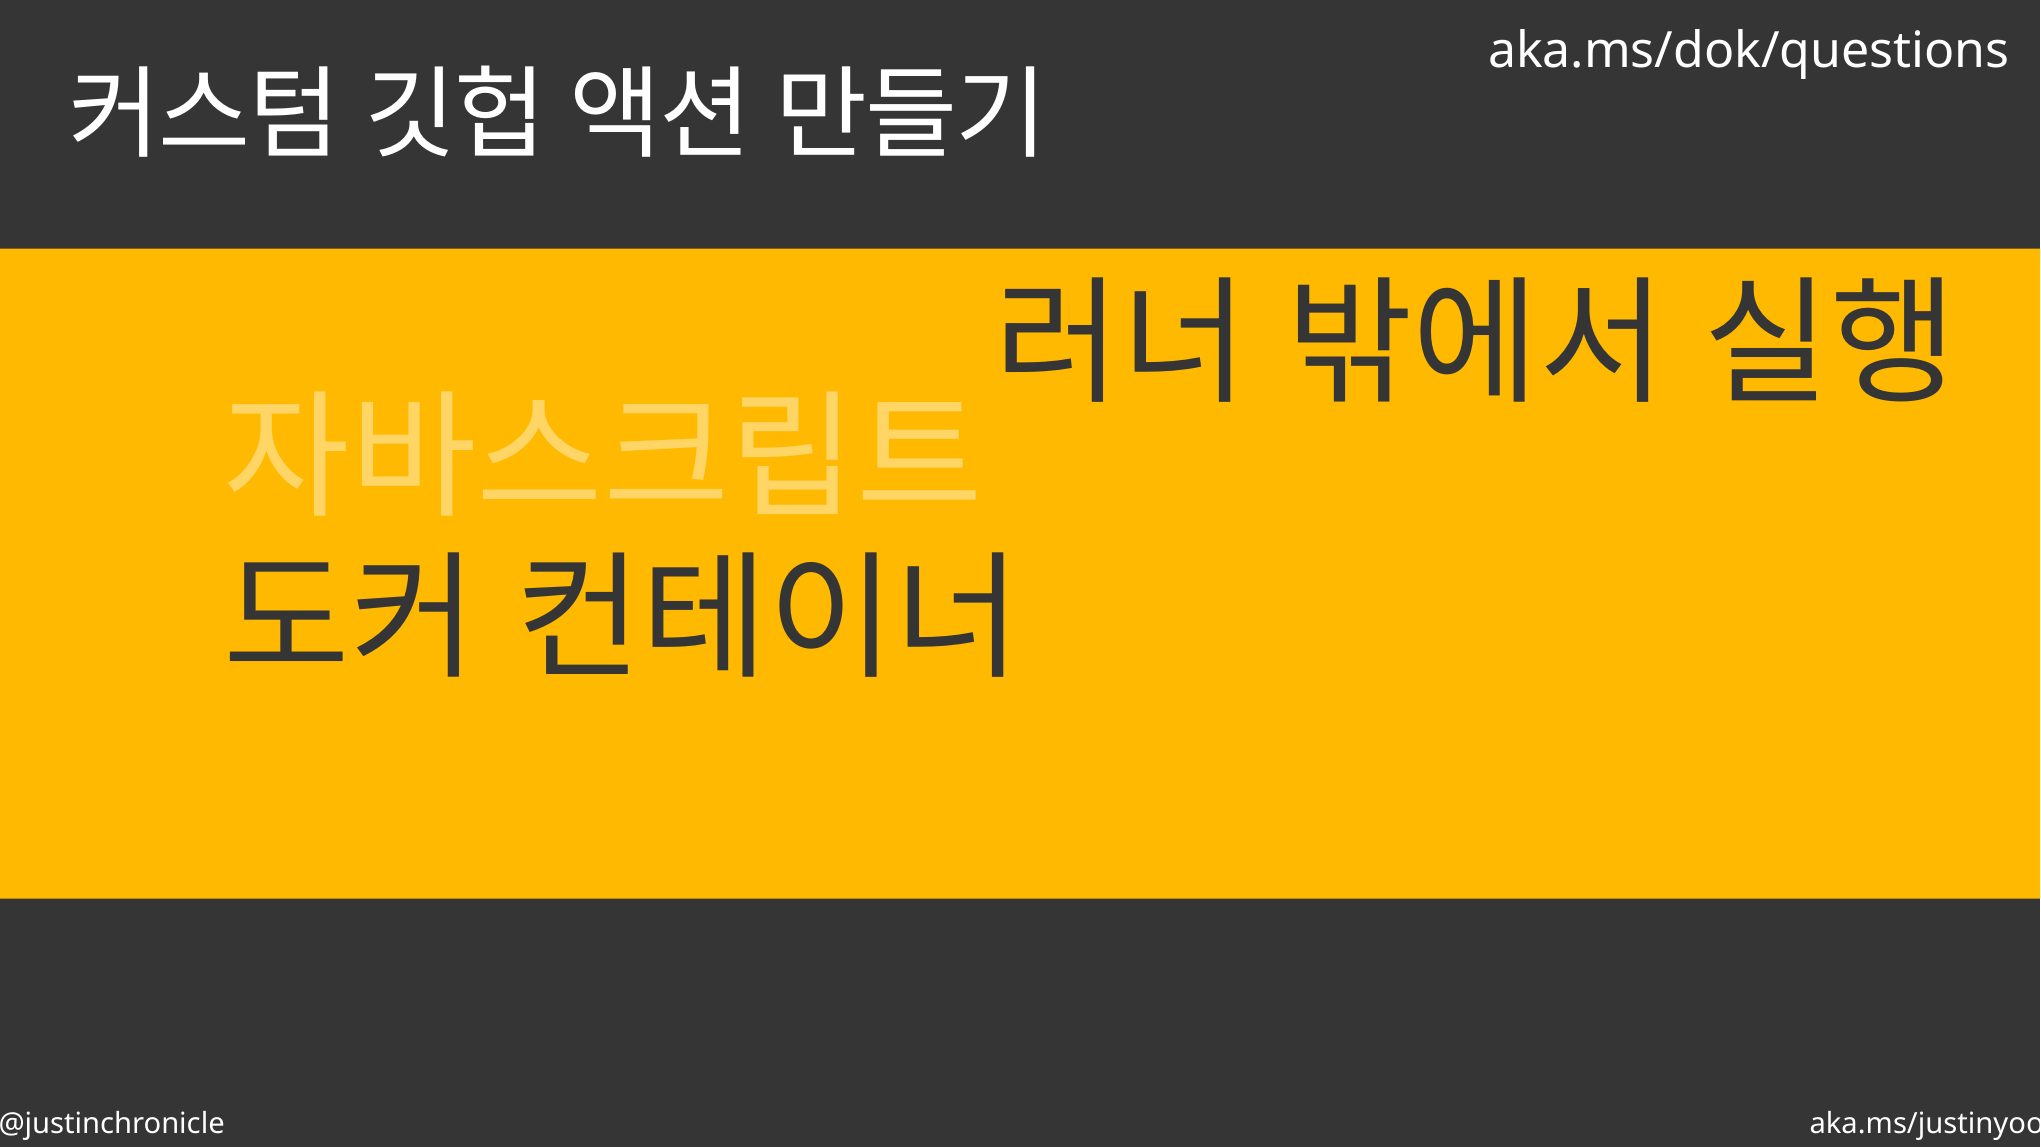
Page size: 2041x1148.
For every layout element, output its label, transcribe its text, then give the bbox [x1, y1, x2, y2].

title 커스텀 깃헙 액션 만들기 [45, 48, 1996, 199]
text_box aka.ms/dok/questions [1352, 0, 2041, 102]
text_box [0, 248, 2041, 899]
text_box 자바스크립트 도커 컨테이너 [193, 363, 1842, 721]
text_box 러너 밖에서 실행 [964, 248, 1996, 445]
